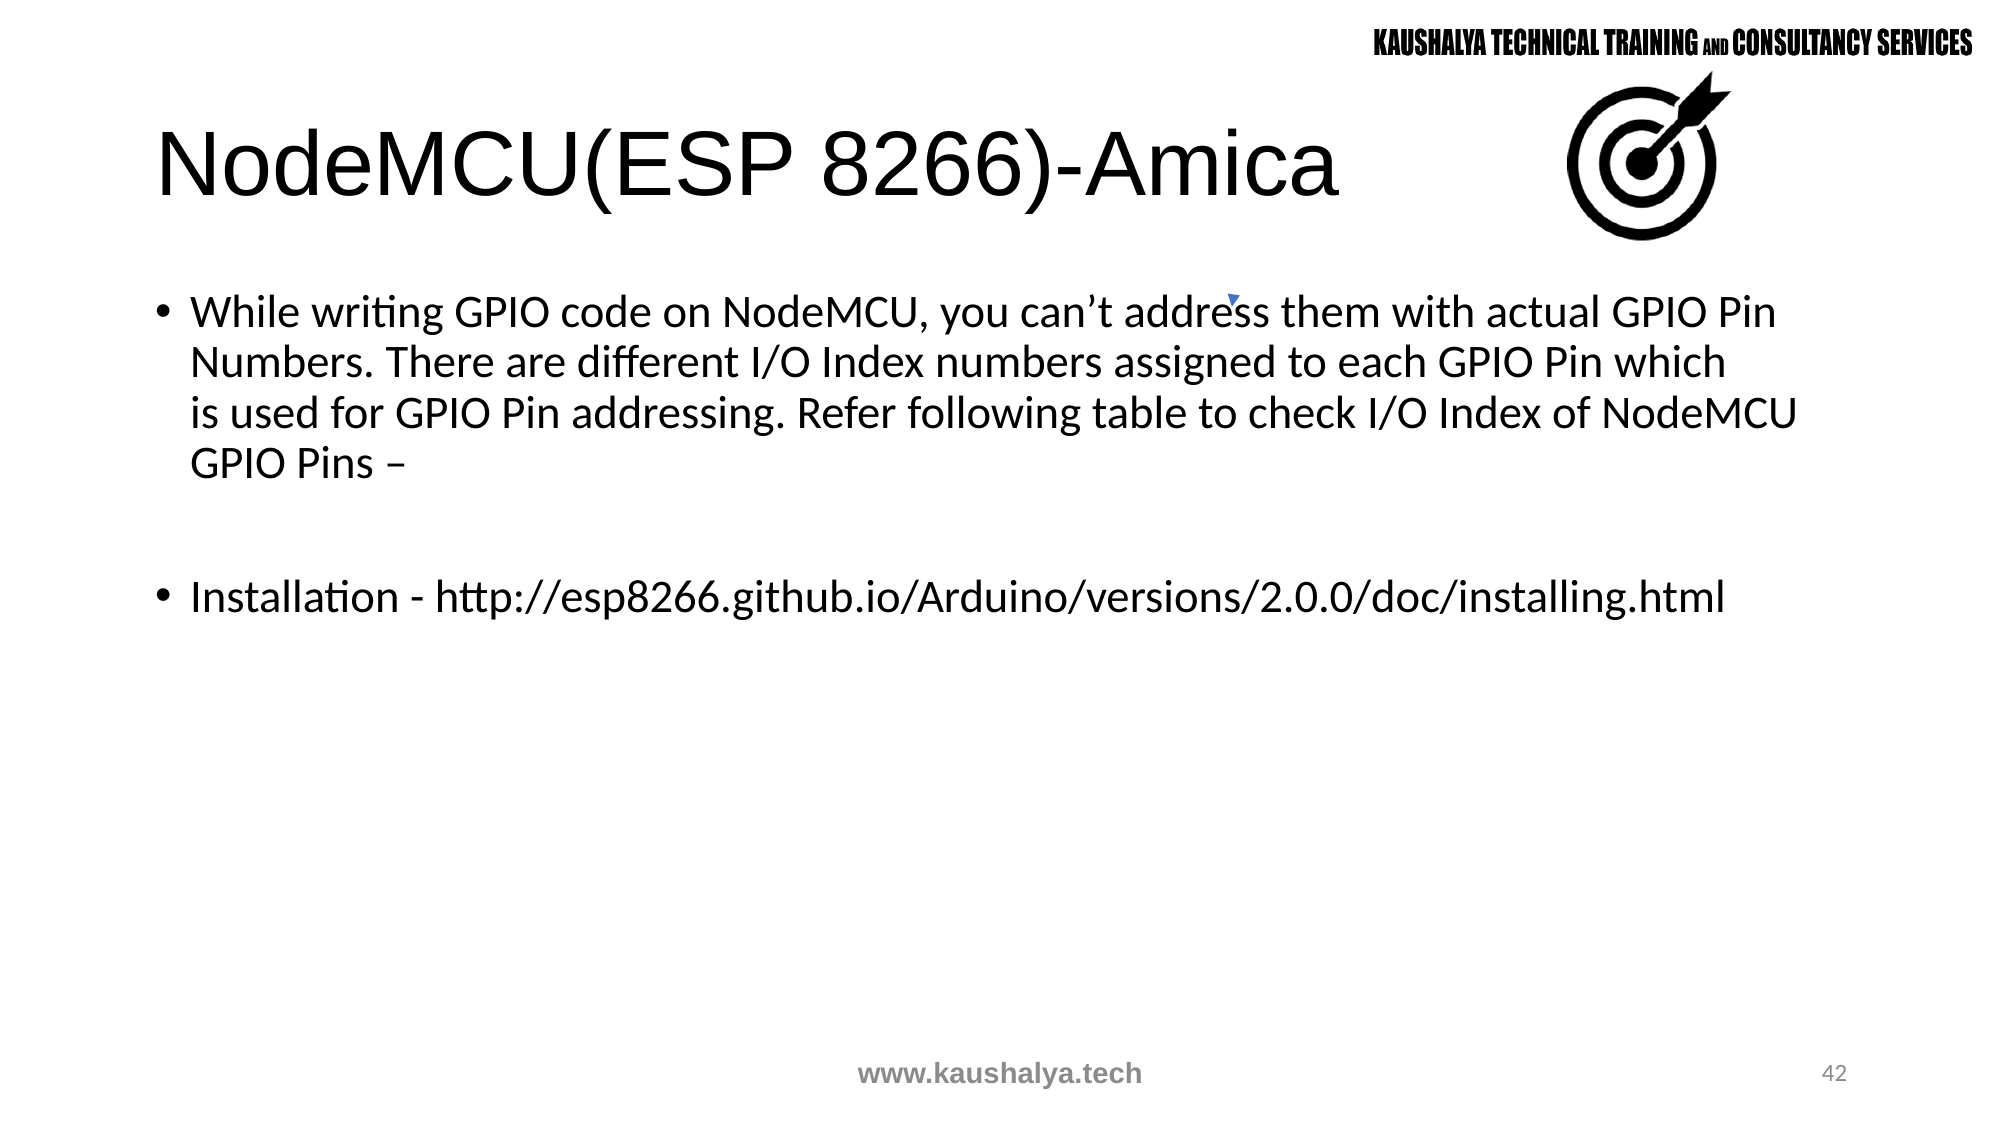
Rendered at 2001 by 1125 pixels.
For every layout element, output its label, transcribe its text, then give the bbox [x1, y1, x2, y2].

title NodeMCU(ESP 8266)-Amica [140, 53, 1863, 278]
list While writing GPIO code on NodeMCU, you can’t address them with actual GPIO Pin Numbers. There are different I/O Index numbers assigned to each GPIO Pin which is used for GPIO Pin addressing. Refer following table to check I/O Index of NodeMCU GPIO Pins – Installation - http://esp8266.github.io/Arduino/versions/2.0.0/doc/installing.html [140, 280, 1863, 1014]
footer www.kaushalya.tech [663, 1041, 1338, 1103]
slide_number 42 [1413, 1041, 1863, 1103]
picture [1343, 3, 1999, 250]
